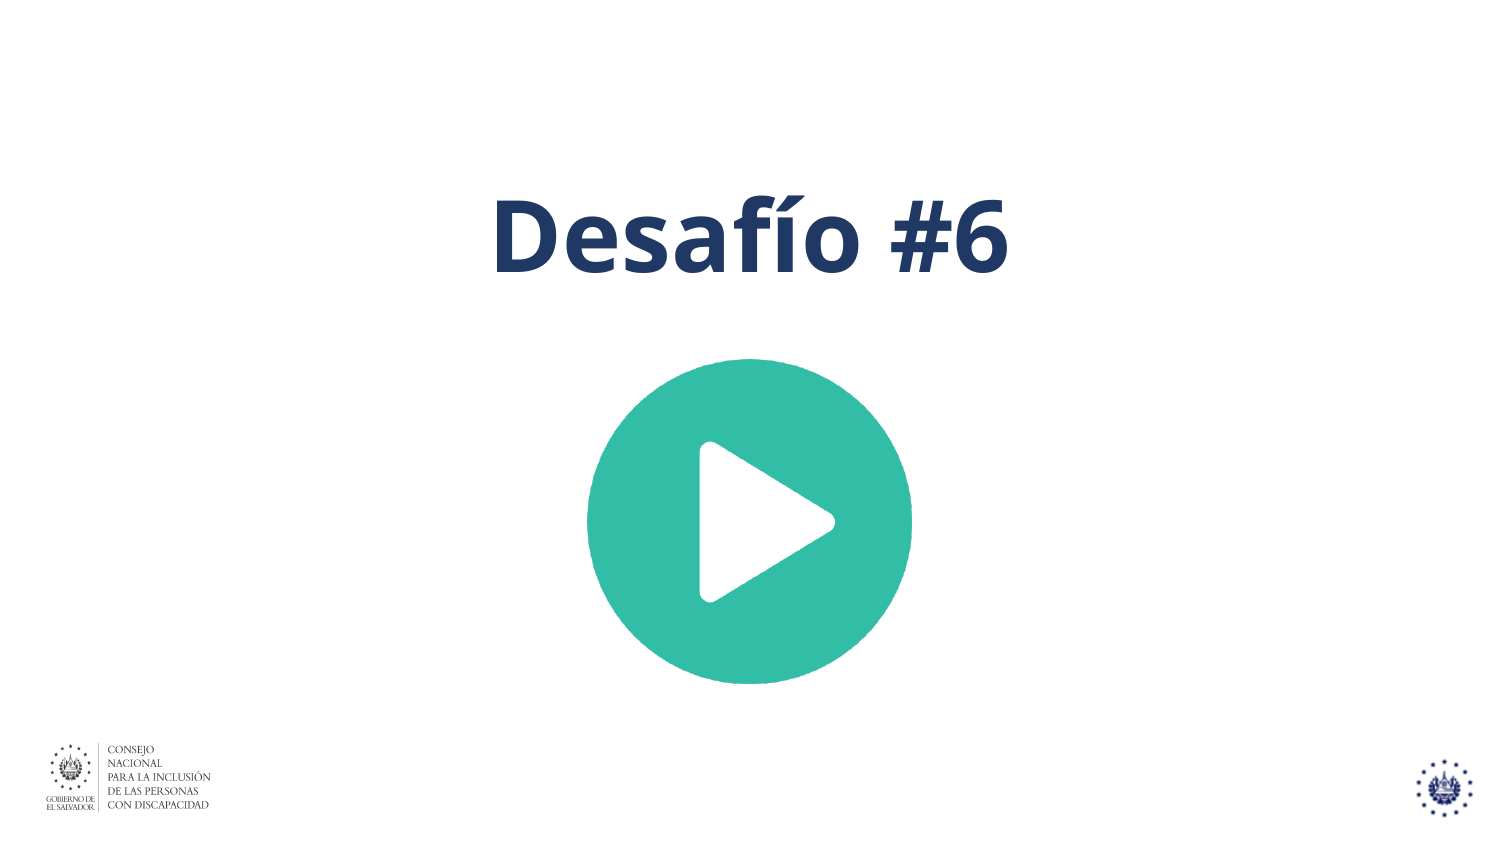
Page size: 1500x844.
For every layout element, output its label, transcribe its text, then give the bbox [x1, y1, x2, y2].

title Desafío #6 [82, 163, 1418, 302]
picture [587, 358, 913, 684]
picture [1401, 755, 1500, 844]
picture [37, 732, 216, 821]
